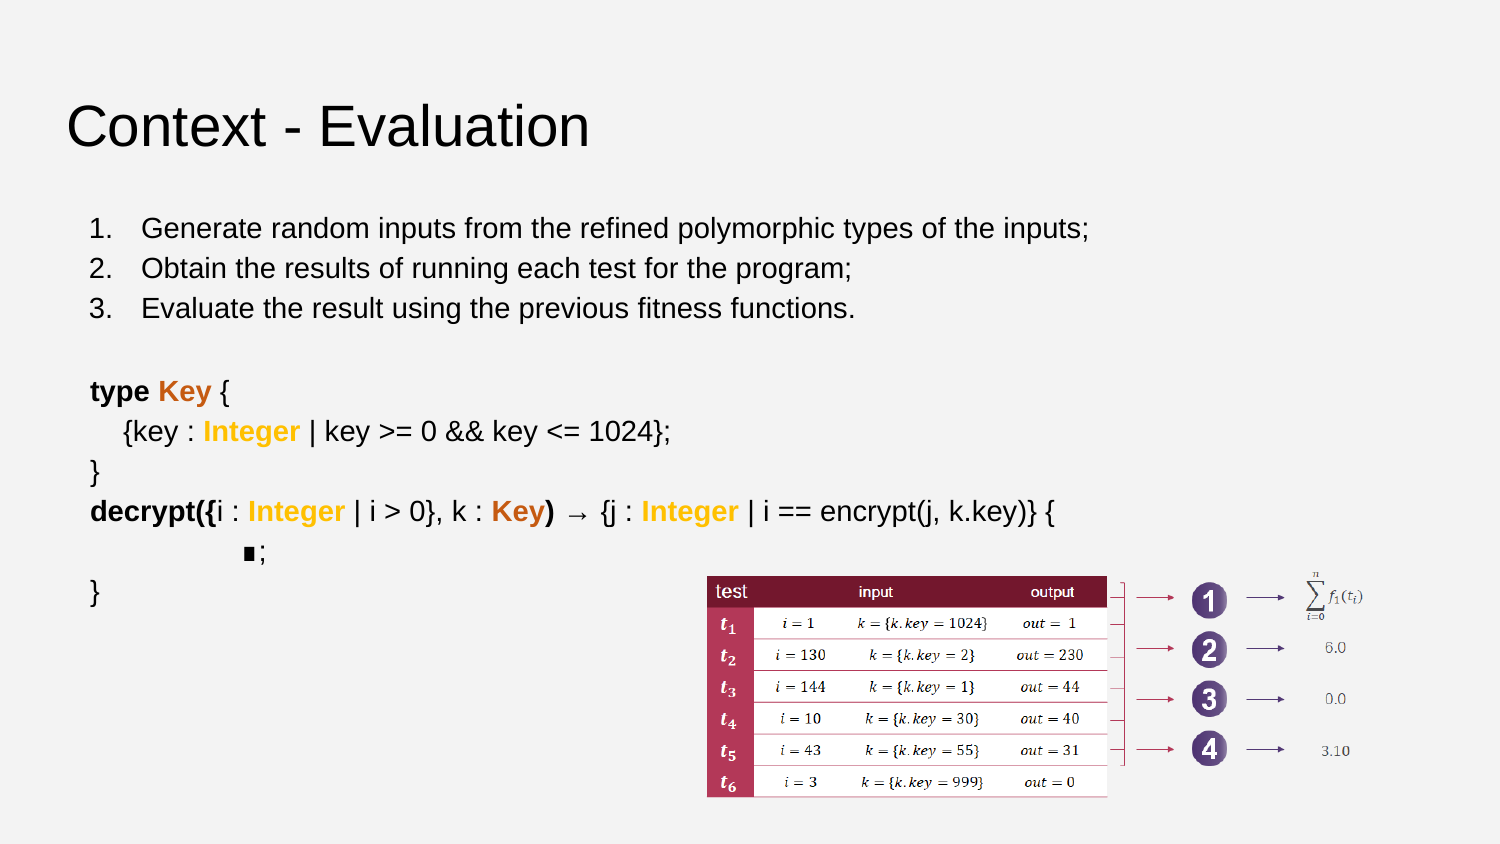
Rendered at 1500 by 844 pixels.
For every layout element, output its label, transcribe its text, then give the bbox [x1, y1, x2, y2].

text_box type Key { {key : Integer | key >= 0 && key <= 1024}; } decrypt({i : Integer | i > 0}, k : Key) → {j : Integer | i == encrypt(j, k.key)} { ∎; } [75, 351, 1345, 844]
list Generate random inputs from the refined polymorphic types of the inputs; Obtain the results of running each test for the program; Evaluate the result using the previous fitness functions. [51, 189, 1449, 451]
picture [637, 472, 1450, 816]
title Context - Evaluation [51, 72, 1449, 167]
